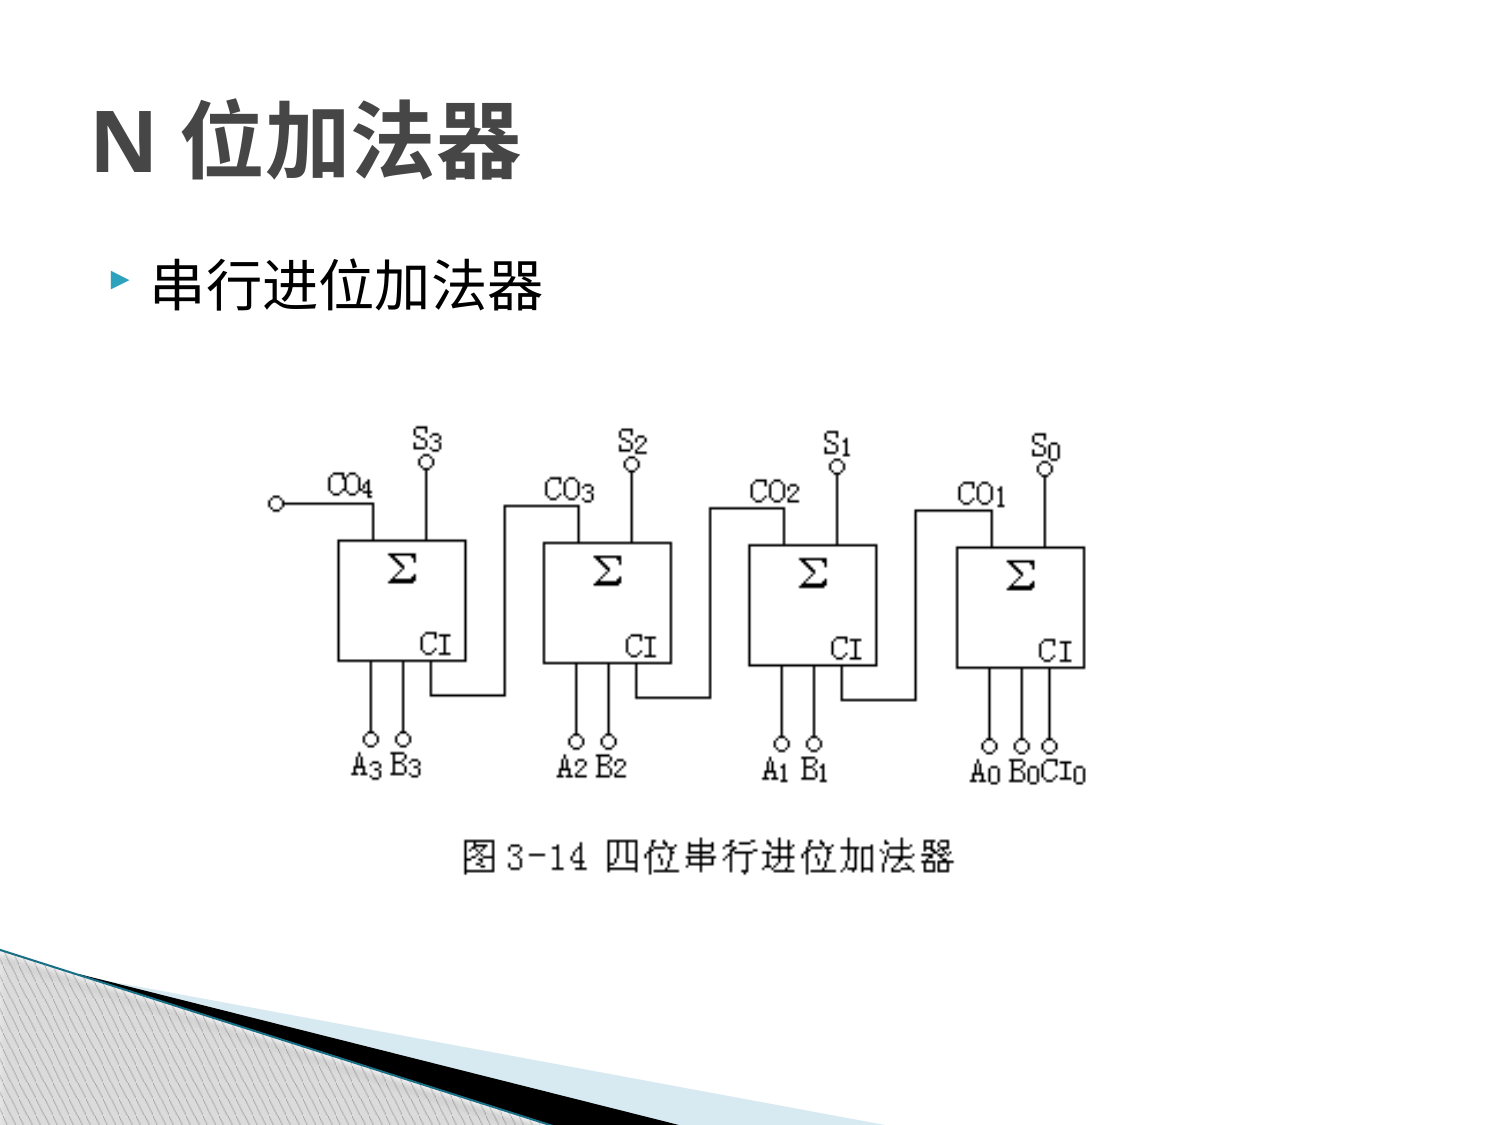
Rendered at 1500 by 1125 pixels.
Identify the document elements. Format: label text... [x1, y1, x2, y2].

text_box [218, 420, 1200, 897]
list 串行进位加法器 [75, 243, 1425, 339]
title N位加法器 [75, 45, 1425, 233]
